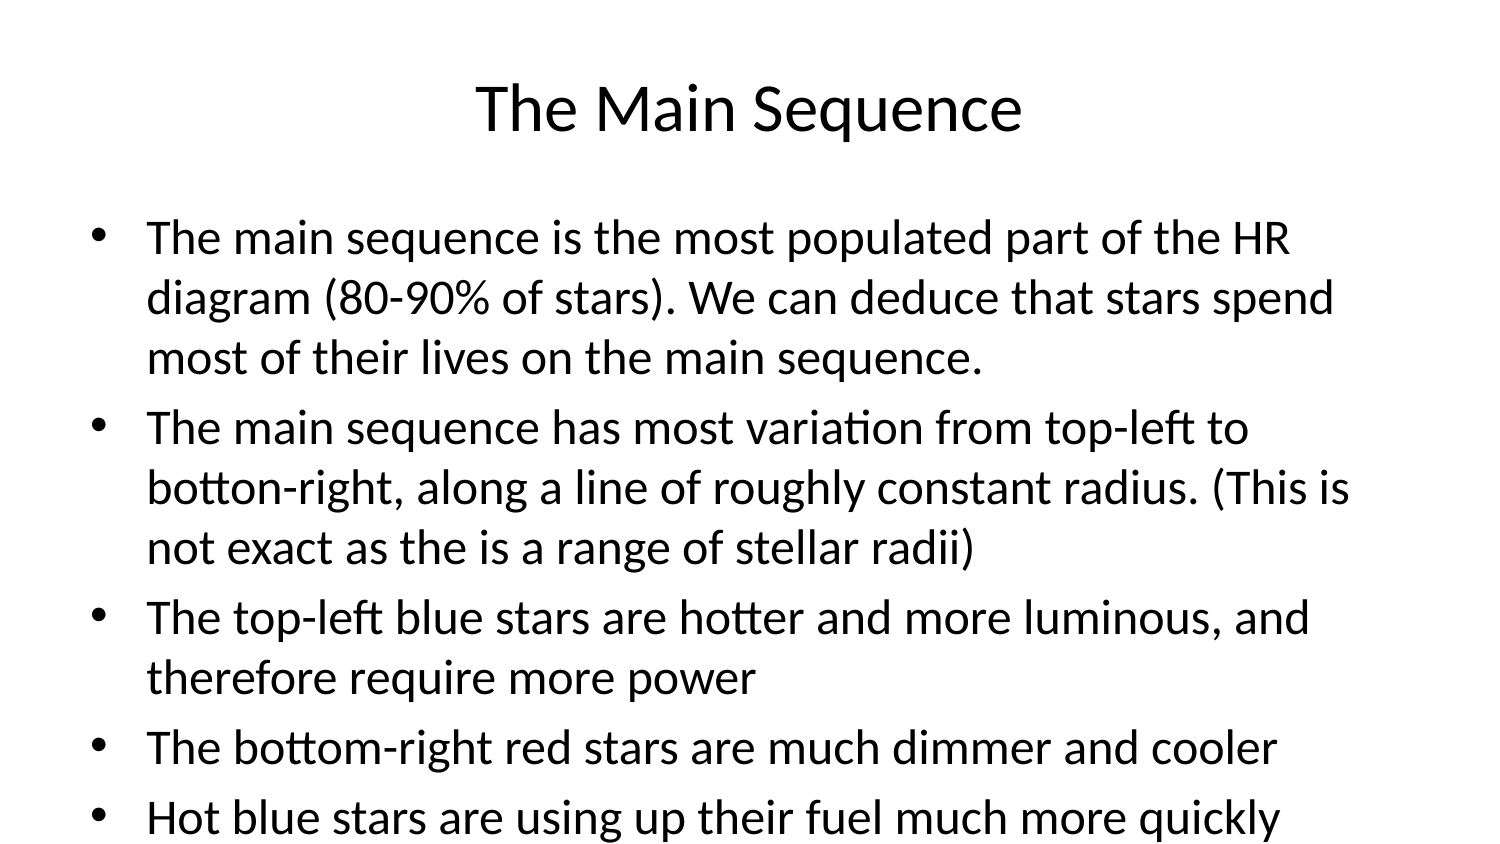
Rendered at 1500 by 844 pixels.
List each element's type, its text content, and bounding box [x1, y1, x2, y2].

title The Main Sequence [75, 33, 1425, 175]
